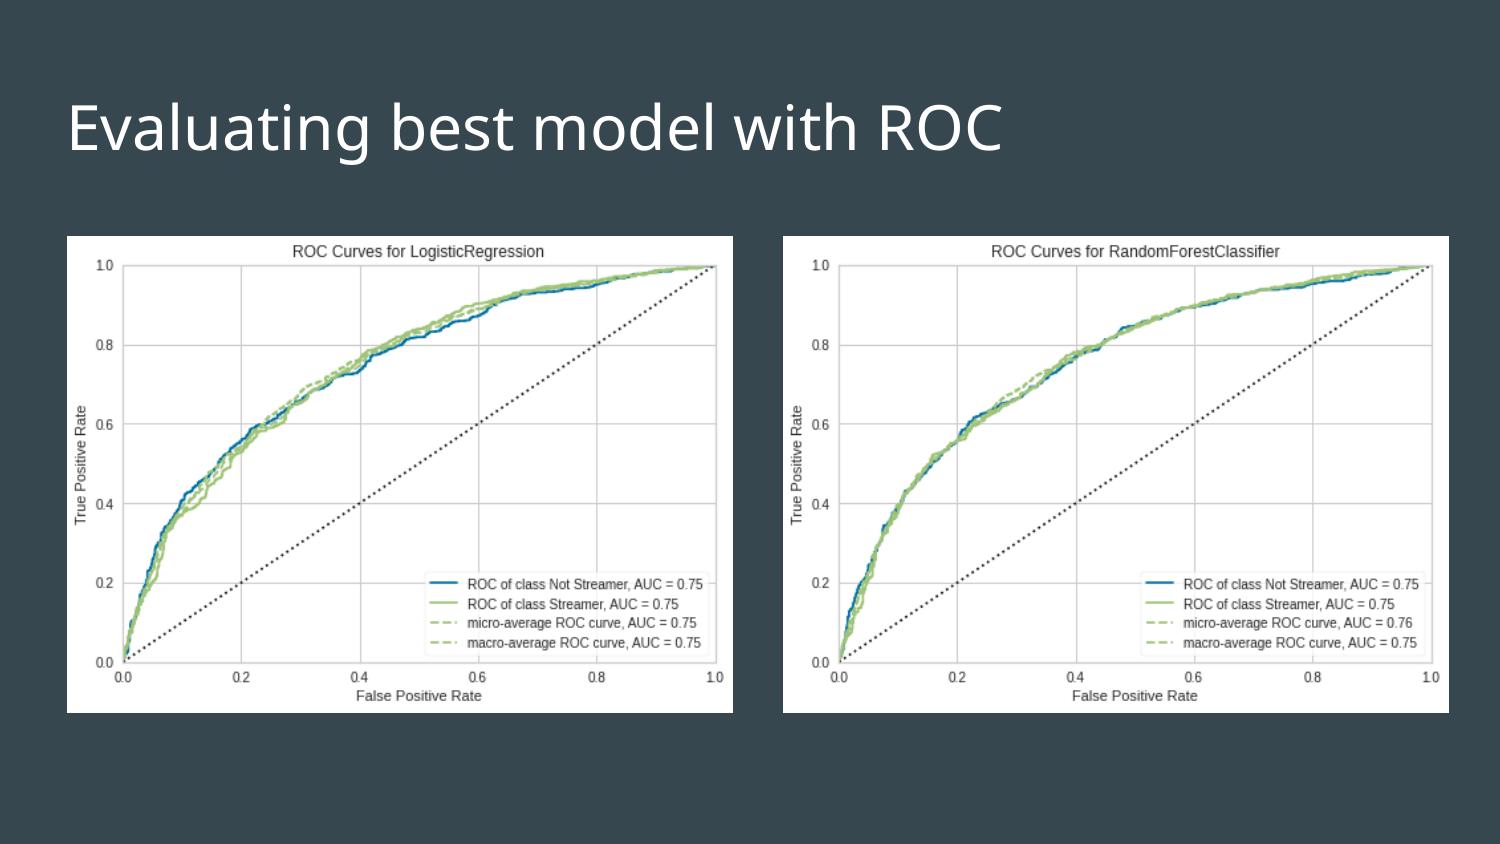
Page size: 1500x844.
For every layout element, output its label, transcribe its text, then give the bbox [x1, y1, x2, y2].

title Evaluating best model with ROC [51, 72, 1449, 188]
picture [782, 236, 1450, 713]
picture [66, 236, 734, 713]
